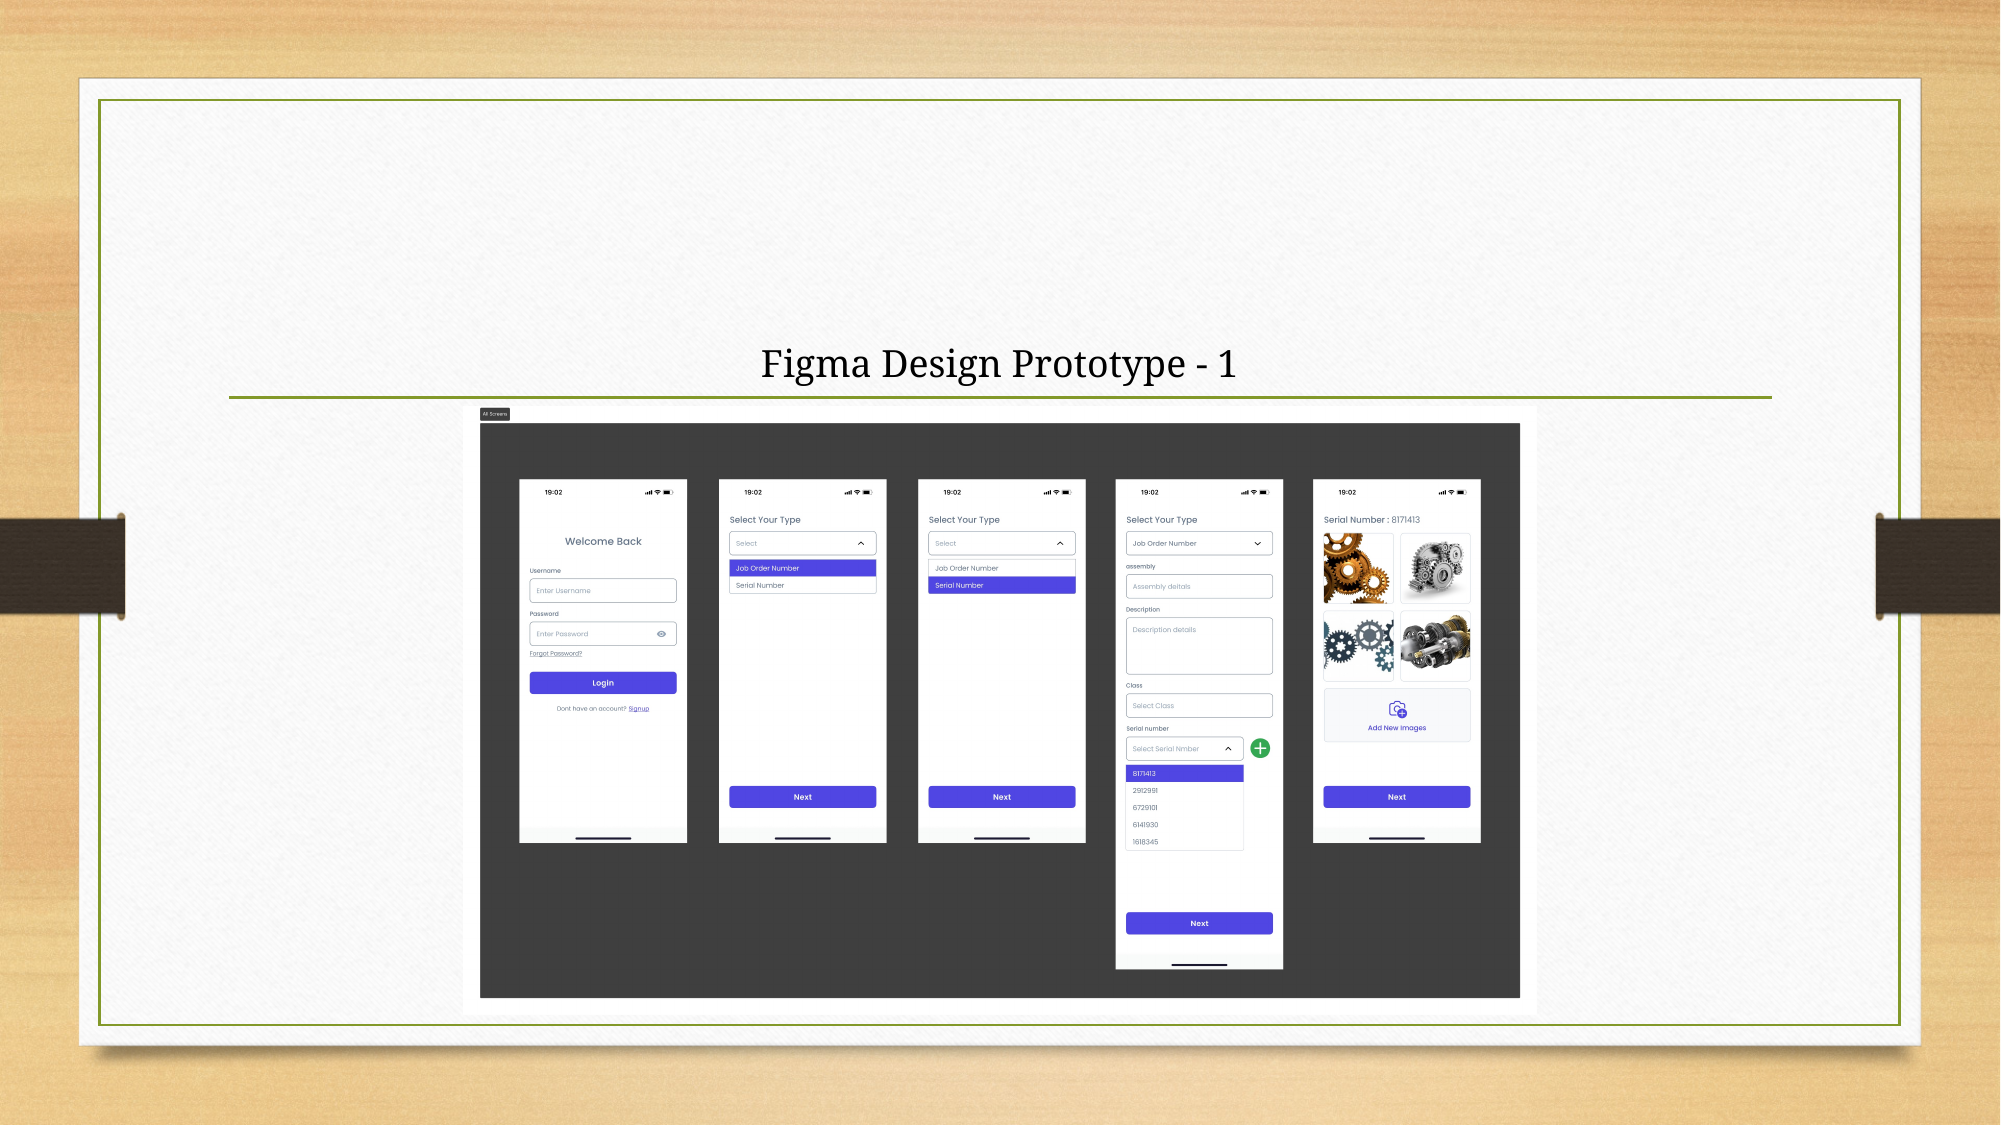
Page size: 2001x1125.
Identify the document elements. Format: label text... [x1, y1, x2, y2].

picture [0, 0, 2001, 1125]
text_box Figma Design Prototype - 1 [746, 332, 1254, 393]
